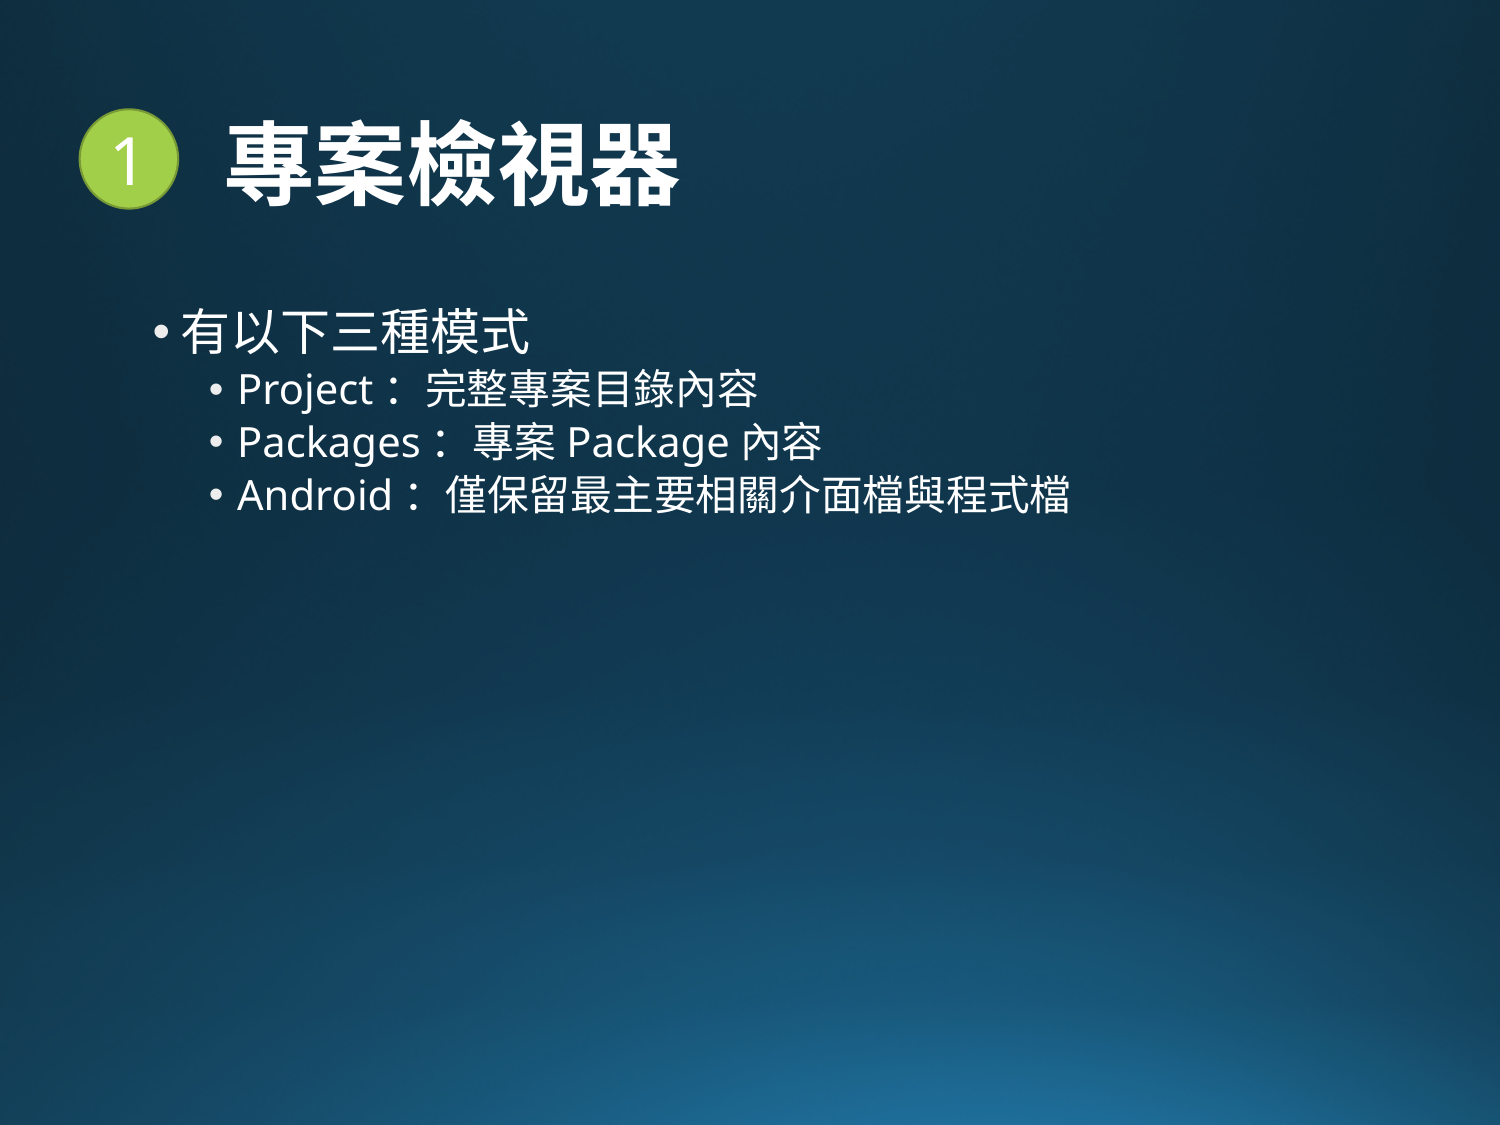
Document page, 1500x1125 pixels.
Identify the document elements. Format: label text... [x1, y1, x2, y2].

title 專案檢視器 [103, 59, 1397, 278]
text_box 1 [78, 108, 180, 210]
list 有以下三種模式 Project：完整專案目錄內容 Packages：專案Package內容 Android：僅保留最主要相關介面檔與程式檔 [137, 299, 1397, 1014]
picture [0, 0, 1500, 1125]
